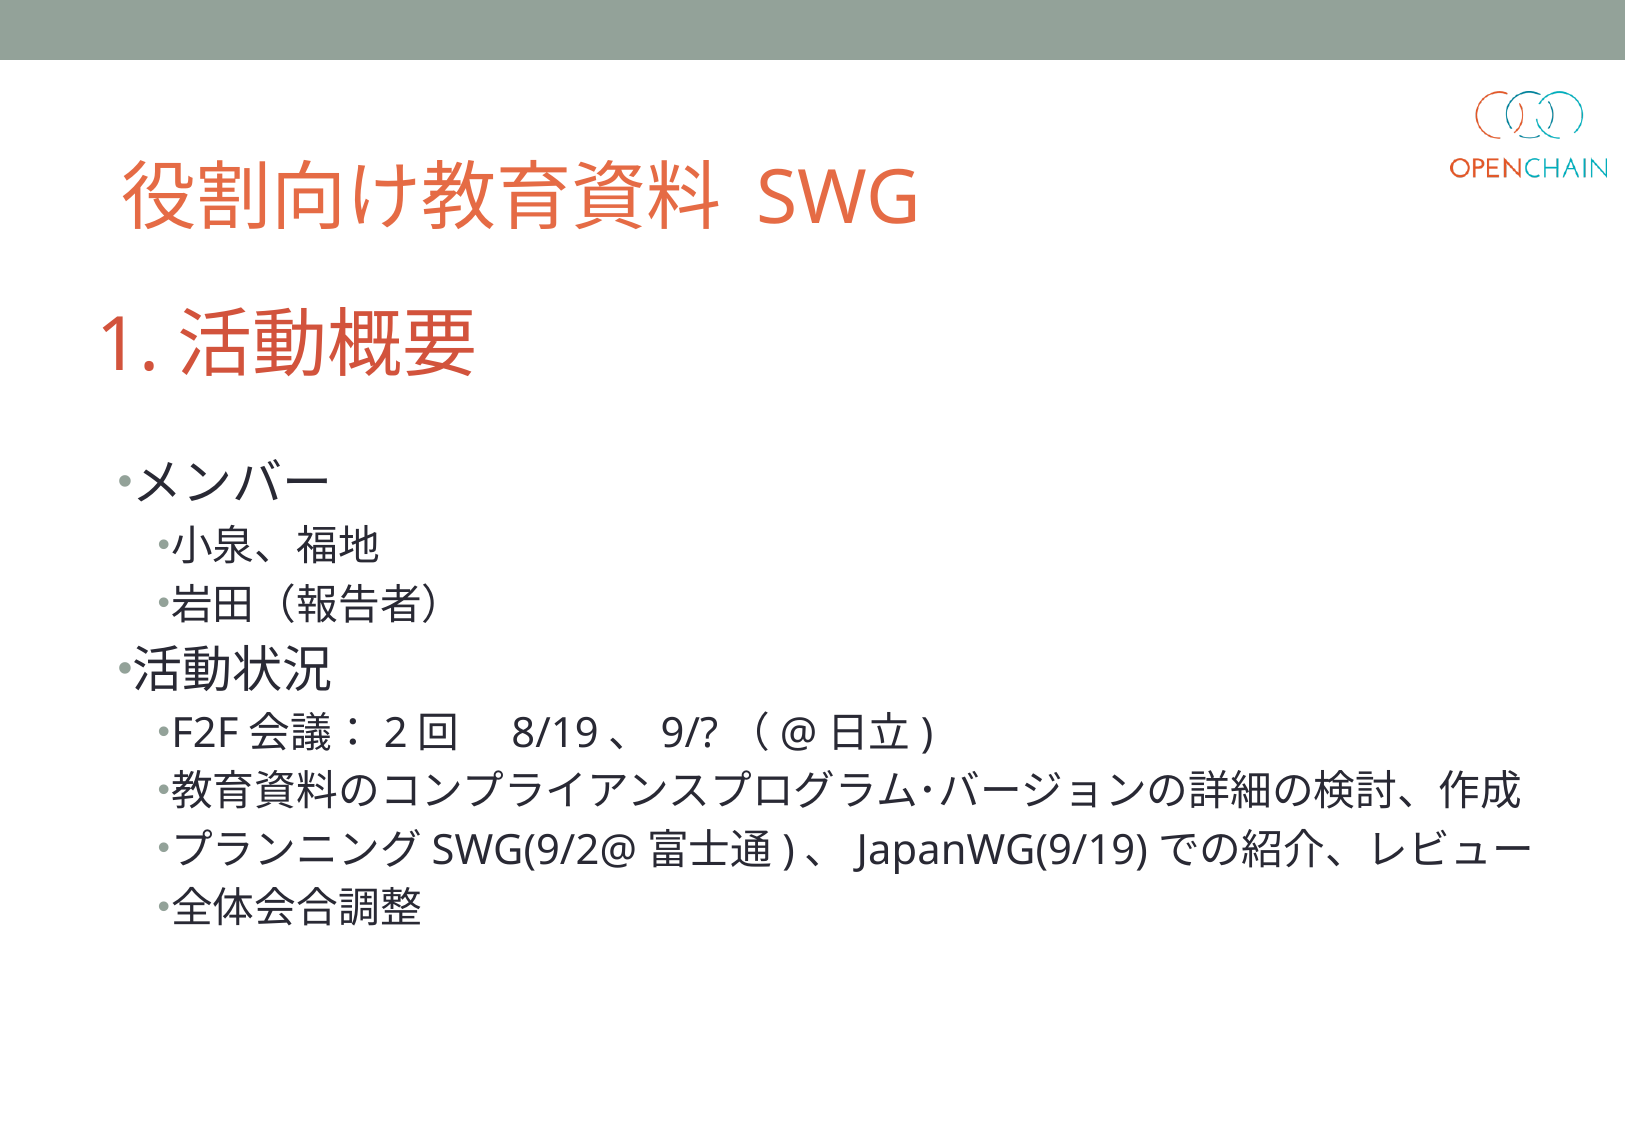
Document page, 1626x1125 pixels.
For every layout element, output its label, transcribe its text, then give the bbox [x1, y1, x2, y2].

picture [1450, 91, 1607, 178]
list メンバー 小泉、福地 岩田（報告者） 活動状況 F2F会議：2回 8/19、9/?（@日立) 教育資料のコンプライアンスプログラム･バージョンの詳細の検討、作成 プランニングSWG(9/2@富士通)、JapanWG(9/19)での紹介、レビュー 全体会合調整 [81, 435, 1593, 1012]
text_box 役割向け教育資料 SWG [106, 112, 1569, 275]
title 1.活動概要 [81, 259, 1544, 423]
